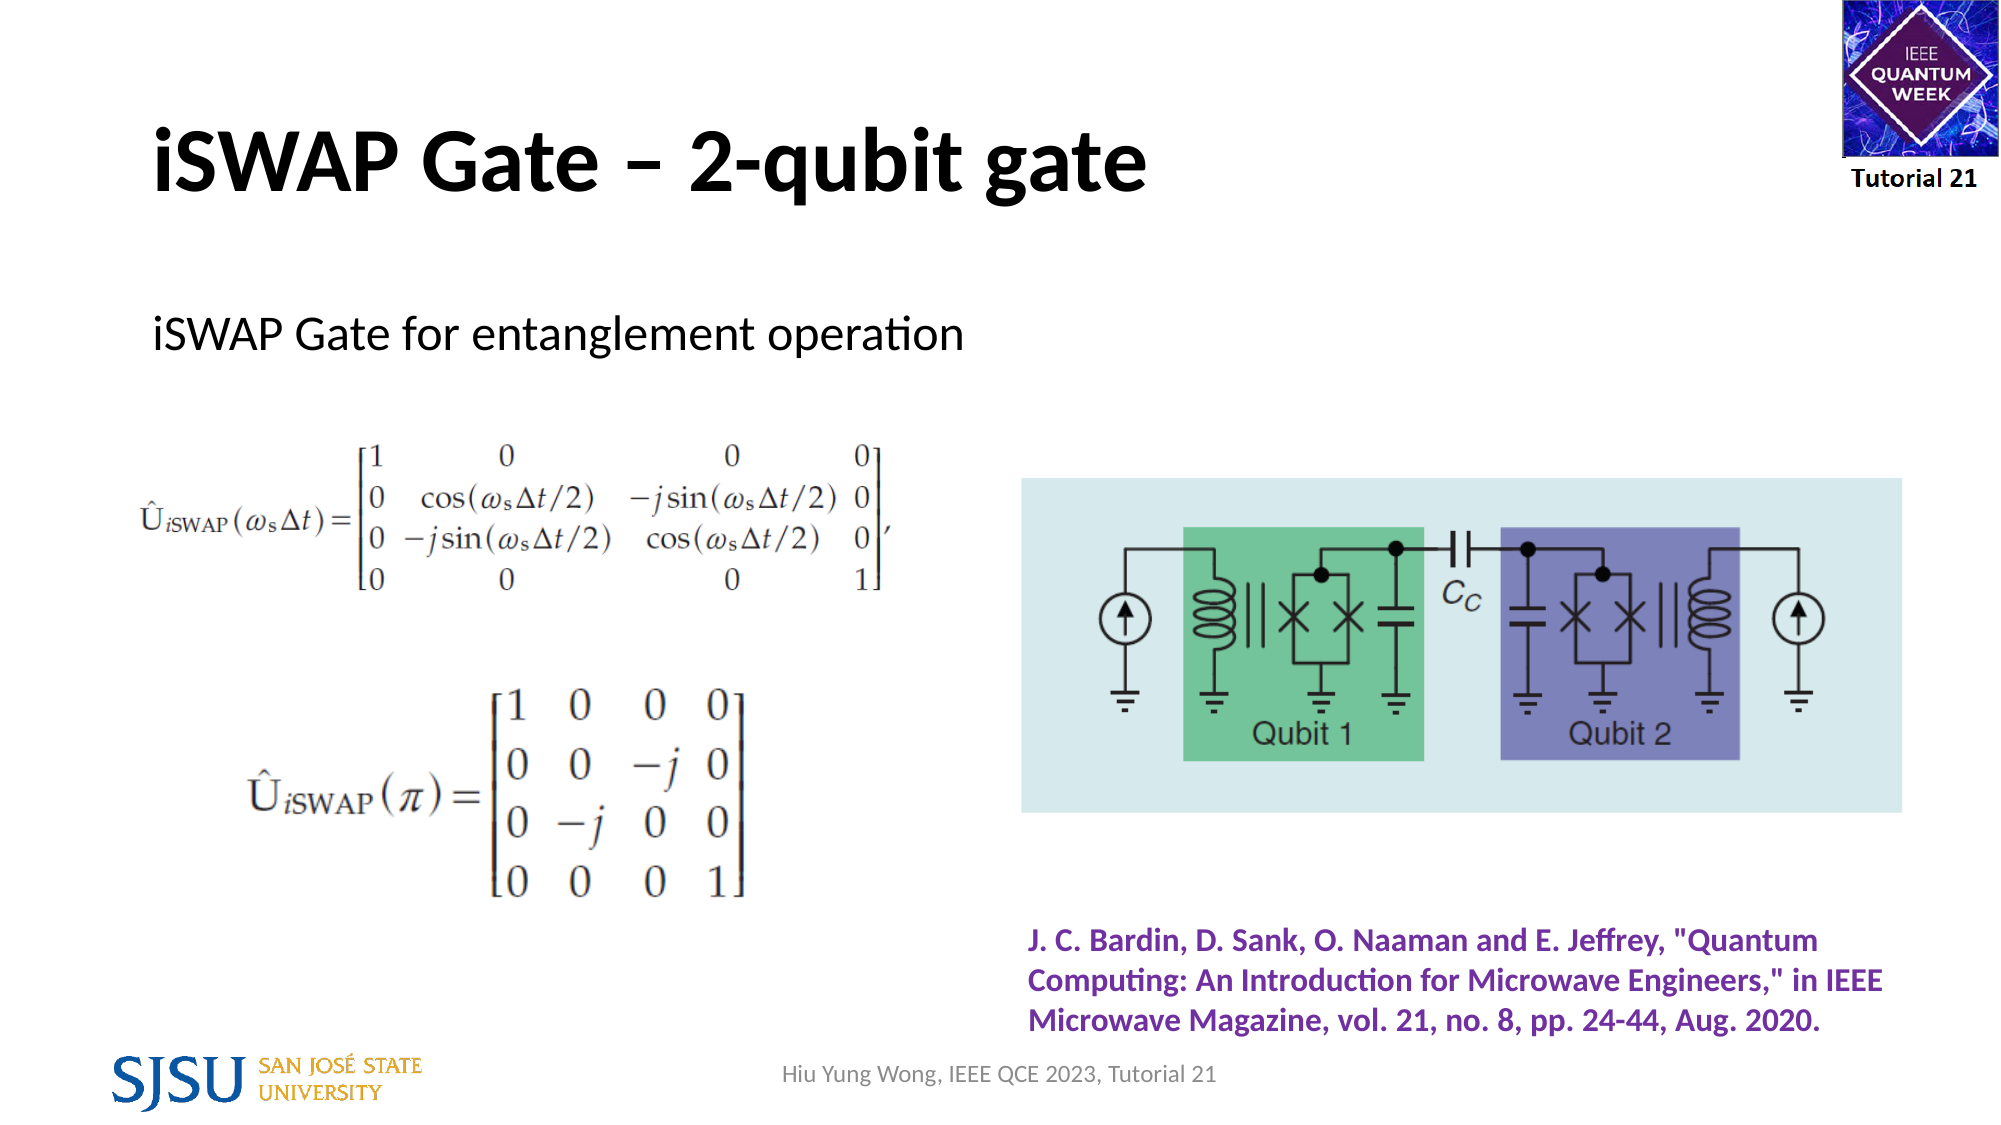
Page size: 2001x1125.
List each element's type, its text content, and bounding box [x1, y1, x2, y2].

list iSWAP Gate for entanglement operation [137, 299, 1863, 1014]
picture [112, 1053, 422, 1112]
picture [994, 458, 1921, 823]
title iSWAP Gate – 2-qubit gate [137, 52, 1863, 271]
picture [124, 405, 903, 600]
footer Hiu Yung Wong, IEEE QCE 2023, Tutorial 21 [662, 1042, 1338, 1103]
picture [1842, 0, 2000, 188]
text_box J. C. Bardin, D. Sank, O. Naaman and E. Jeffrey, "Quantum Computing: An Introduction for Microwave Engineers," in IEEE Microwave Magazine, vol. 21, no. 8, pp. 24-44, Aug. 2020. [1013, 911, 1921, 1046]
picture [234, 656, 747, 916]
